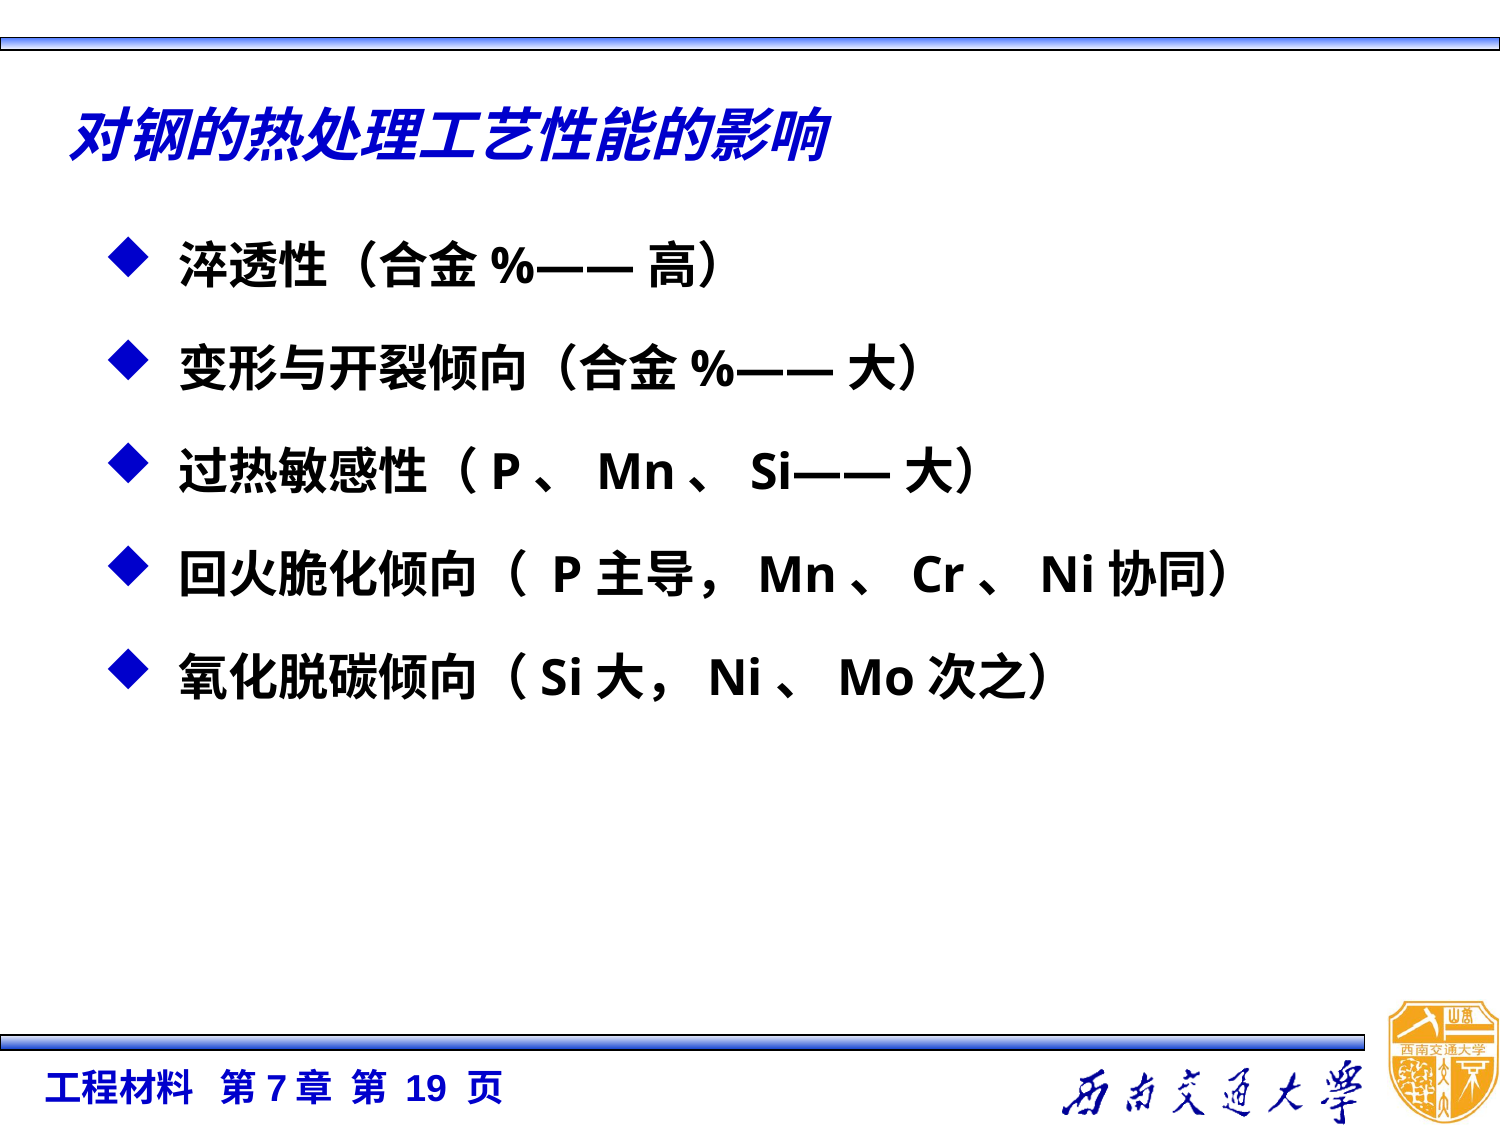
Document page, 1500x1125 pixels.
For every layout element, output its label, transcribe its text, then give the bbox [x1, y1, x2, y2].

title 对钢的热处理工艺性能的影响 [53, 90, 1455, 232]
list 淬透性（合金%——高） 变形与开裂倾向（合金%——大） 过热敏感性（P、Mn、Si——大） 回火脆化倾向（ P主导，Mn、Cr、Ni协同） 氧化脱碳倾向（Si大，Ni、Mo次之） [88, 232, 1451, 1048]
picture [1387, 999, 1500, 1125]
picture [1062, 1059, 1363, 1125]
